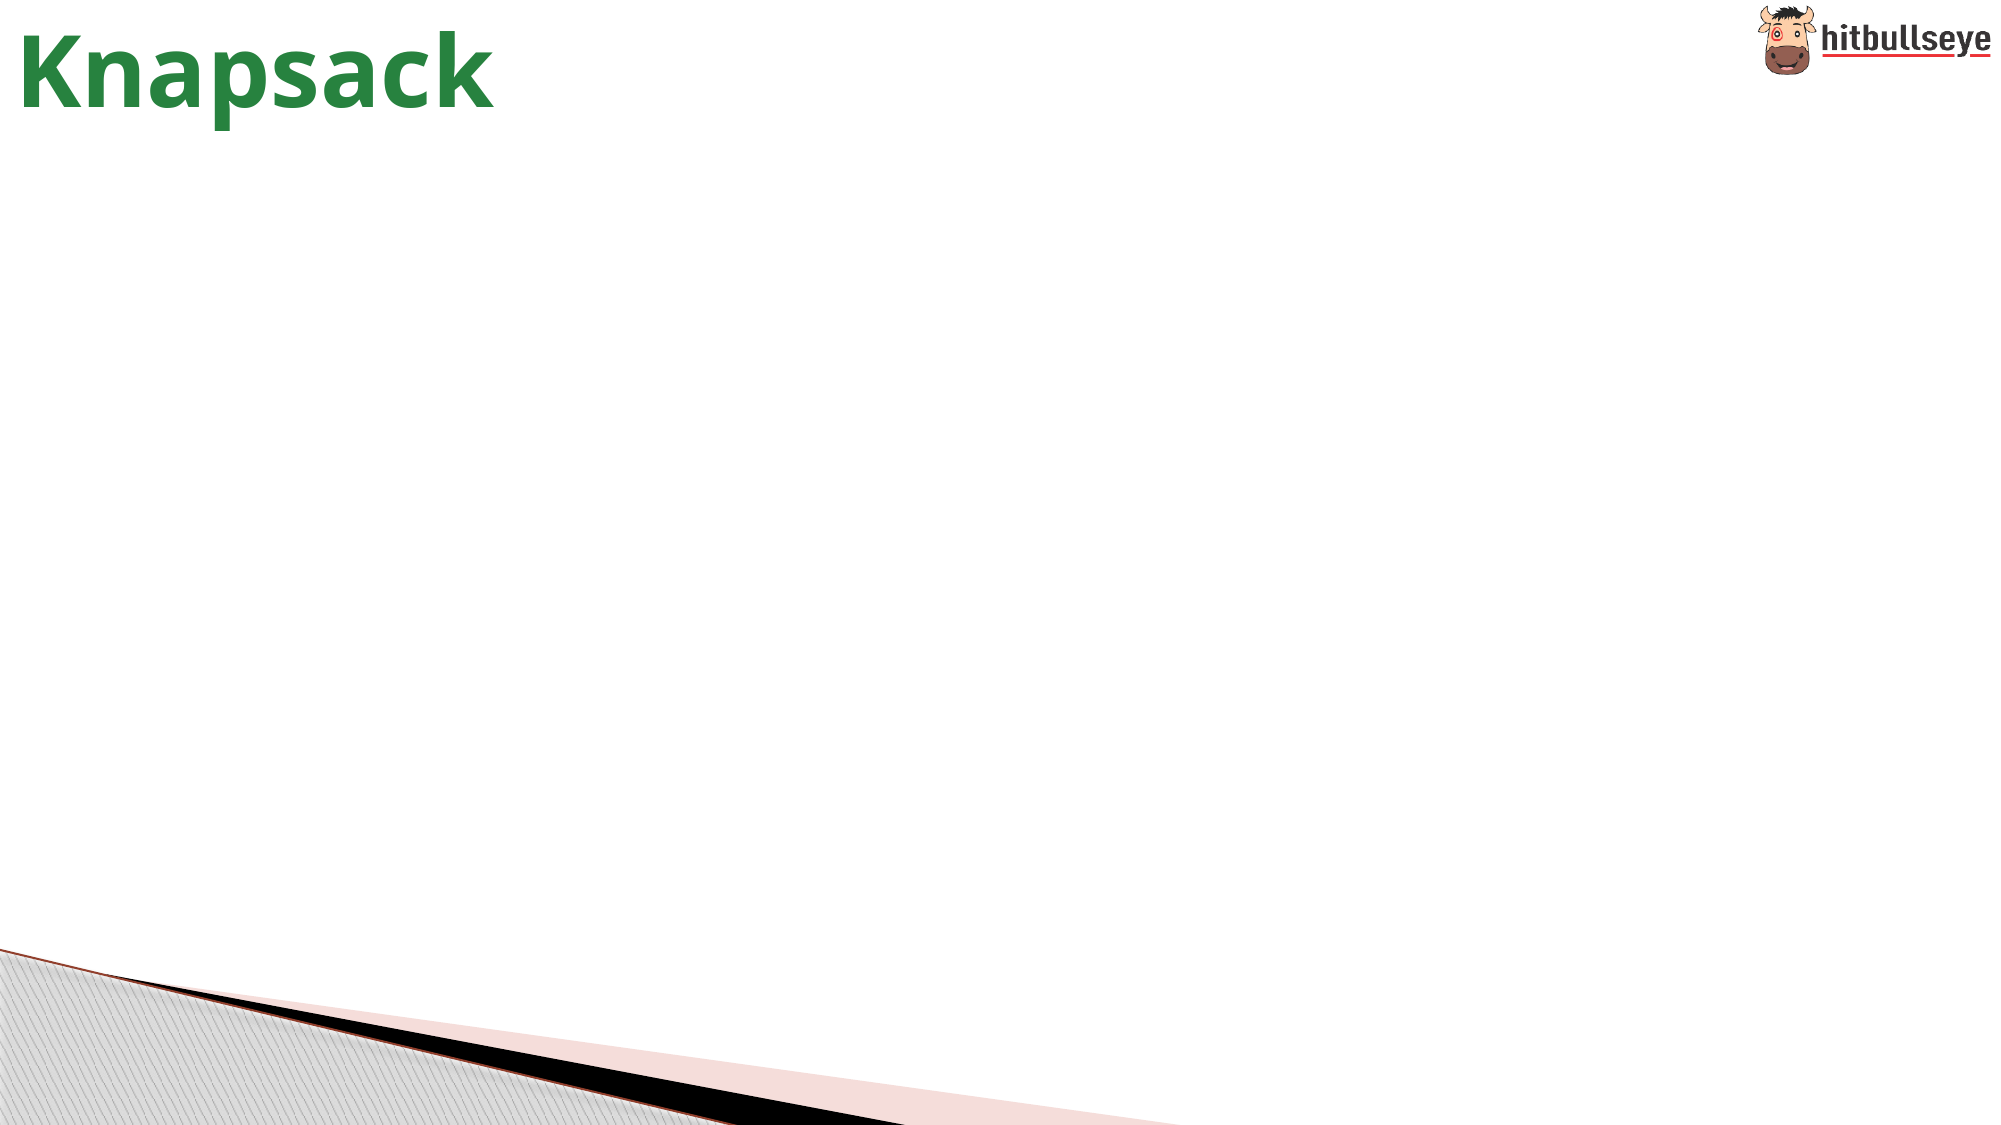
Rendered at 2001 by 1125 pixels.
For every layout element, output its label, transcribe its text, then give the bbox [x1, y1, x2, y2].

title Knapsack [0, 0, 1800, 137]
picture [1800, 0, 2000, 81]
